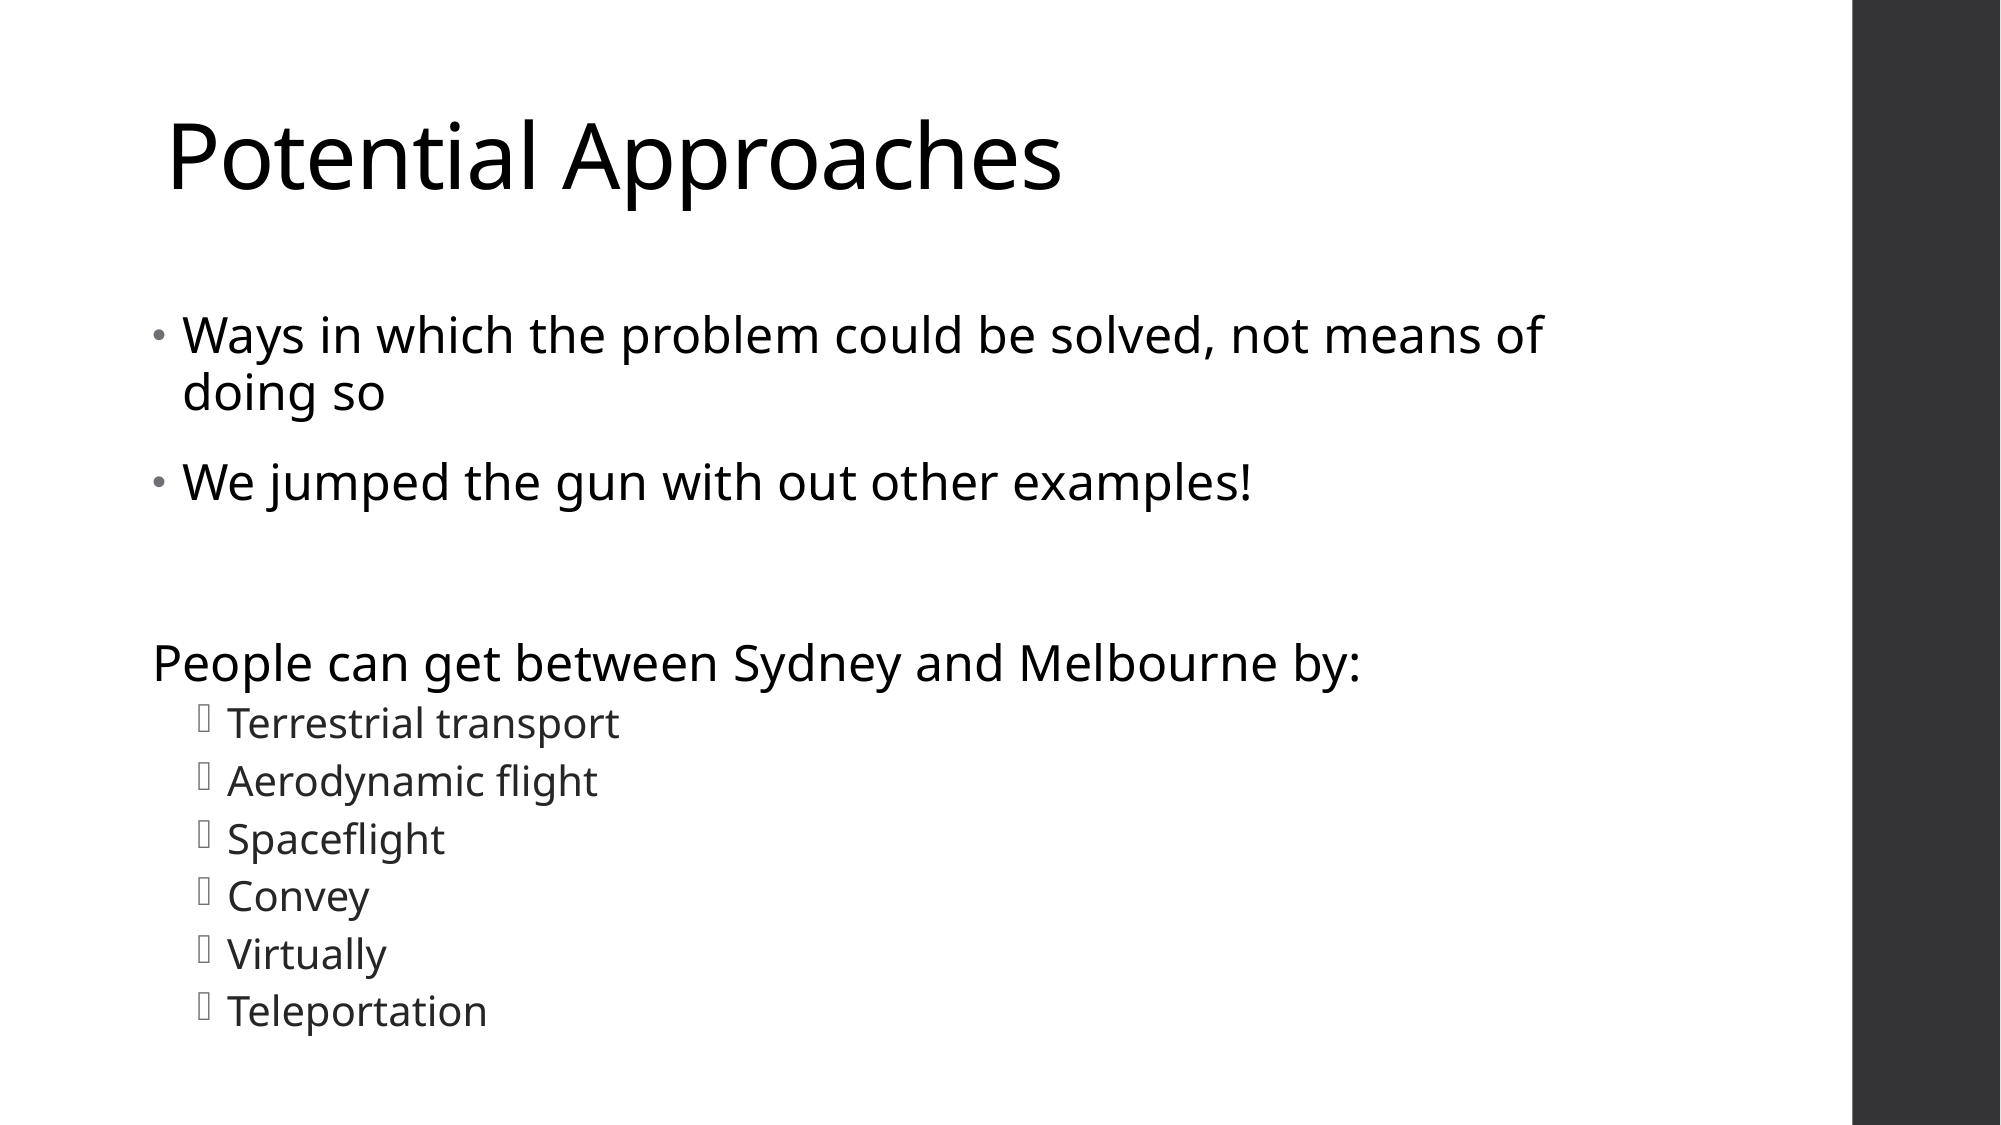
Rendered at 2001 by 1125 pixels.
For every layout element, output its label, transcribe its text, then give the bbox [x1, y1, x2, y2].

title Potential Approaches [0, 0, 1590, 218]
list Ways in which the problem could be solved, not means of doing so We jumped the gun with out other examples! People can get between Sydney and Melbourne by: Terrestrial transport Aerodynamic flight Spaceflight Convey Virtually Teleportation [137, 299, 1617, 1068]
